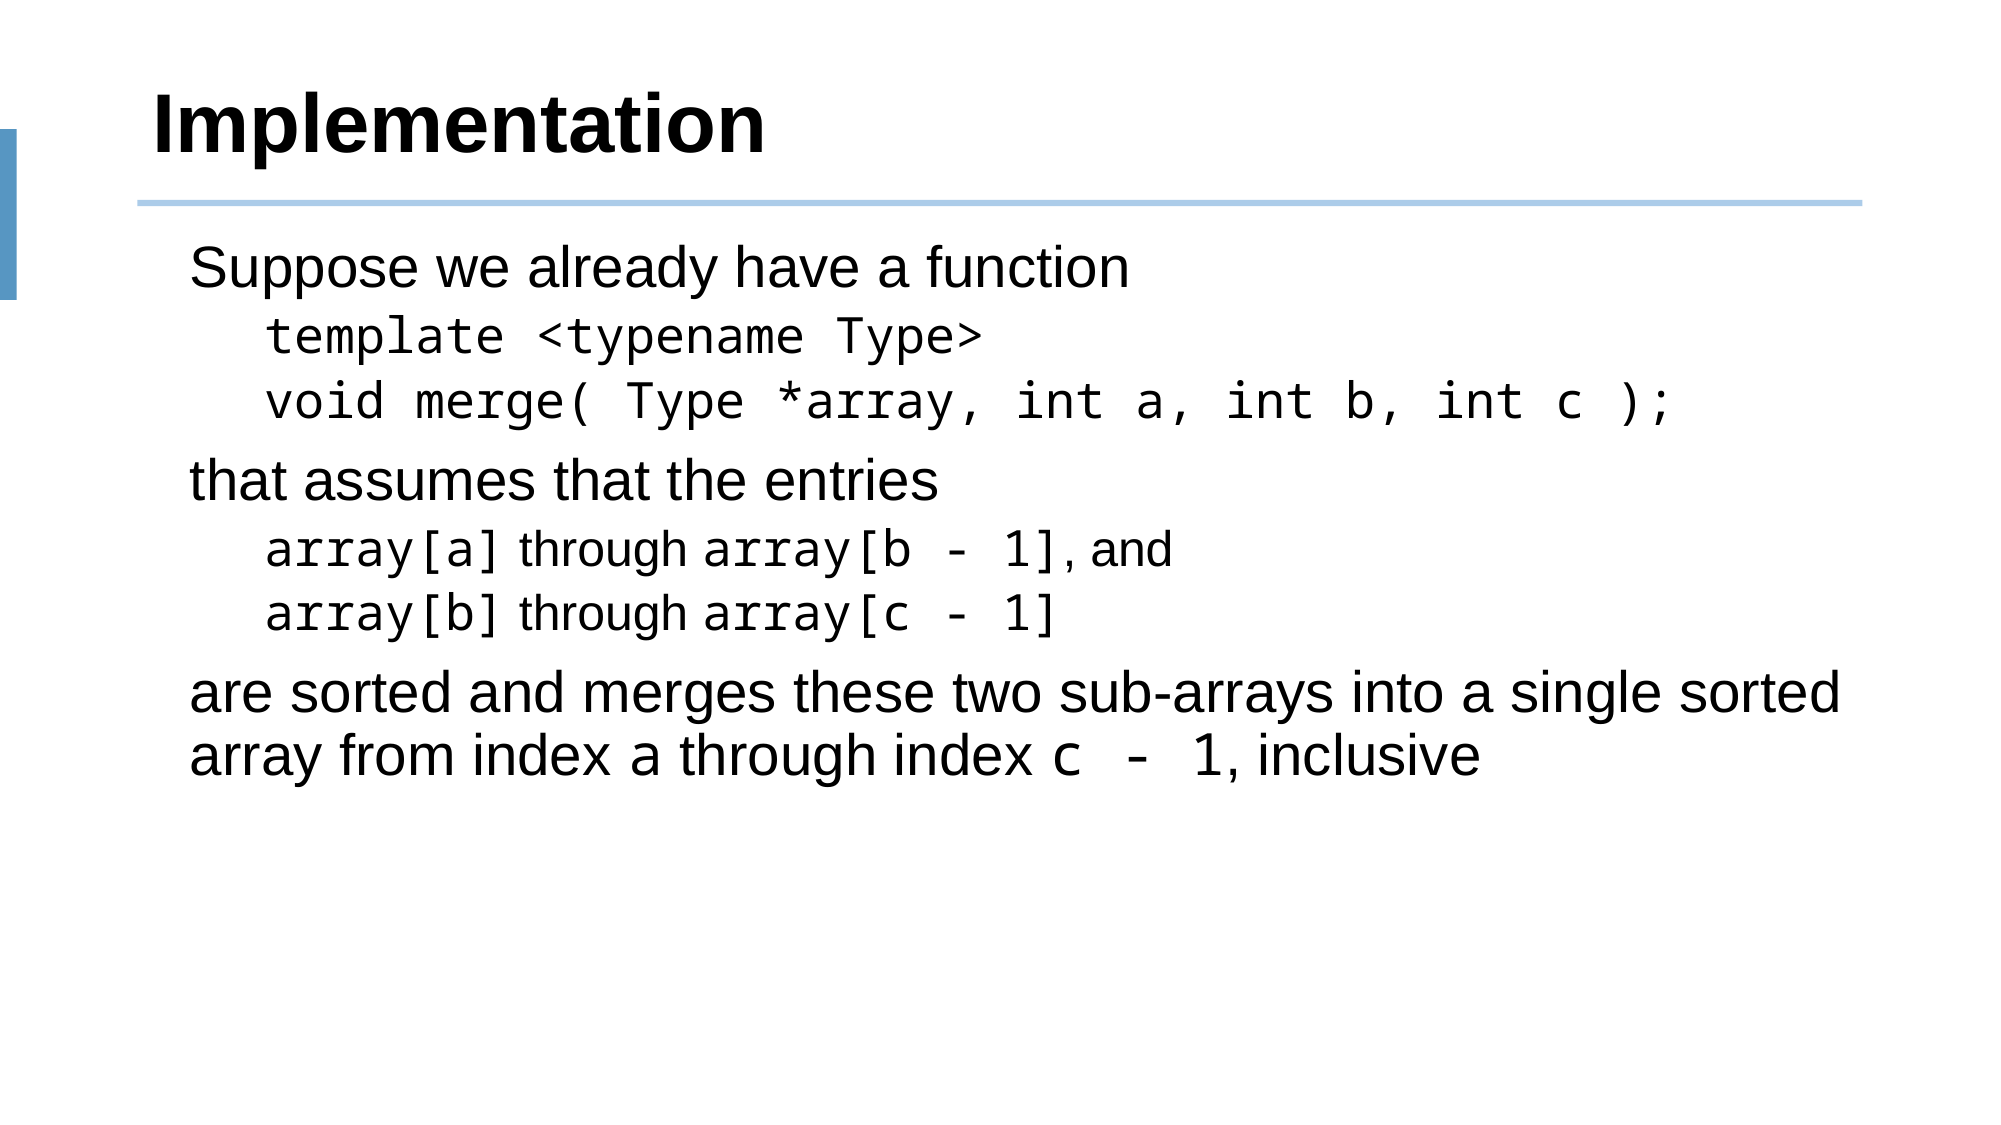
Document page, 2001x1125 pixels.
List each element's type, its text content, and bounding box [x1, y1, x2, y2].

title Implementation [137, 42, 1863, 208]
list Suppose we already have a function template <typename Type> void merge( Type *array, int a, int b, int c ); that assumes that the entries array[a] through array[b - 1], and array[b] through array[c - 1] are sorted and merges these two sub-arrays into a single sorted array from index a through index c - 1, inclusive [137, 229, 1863, 1014]
